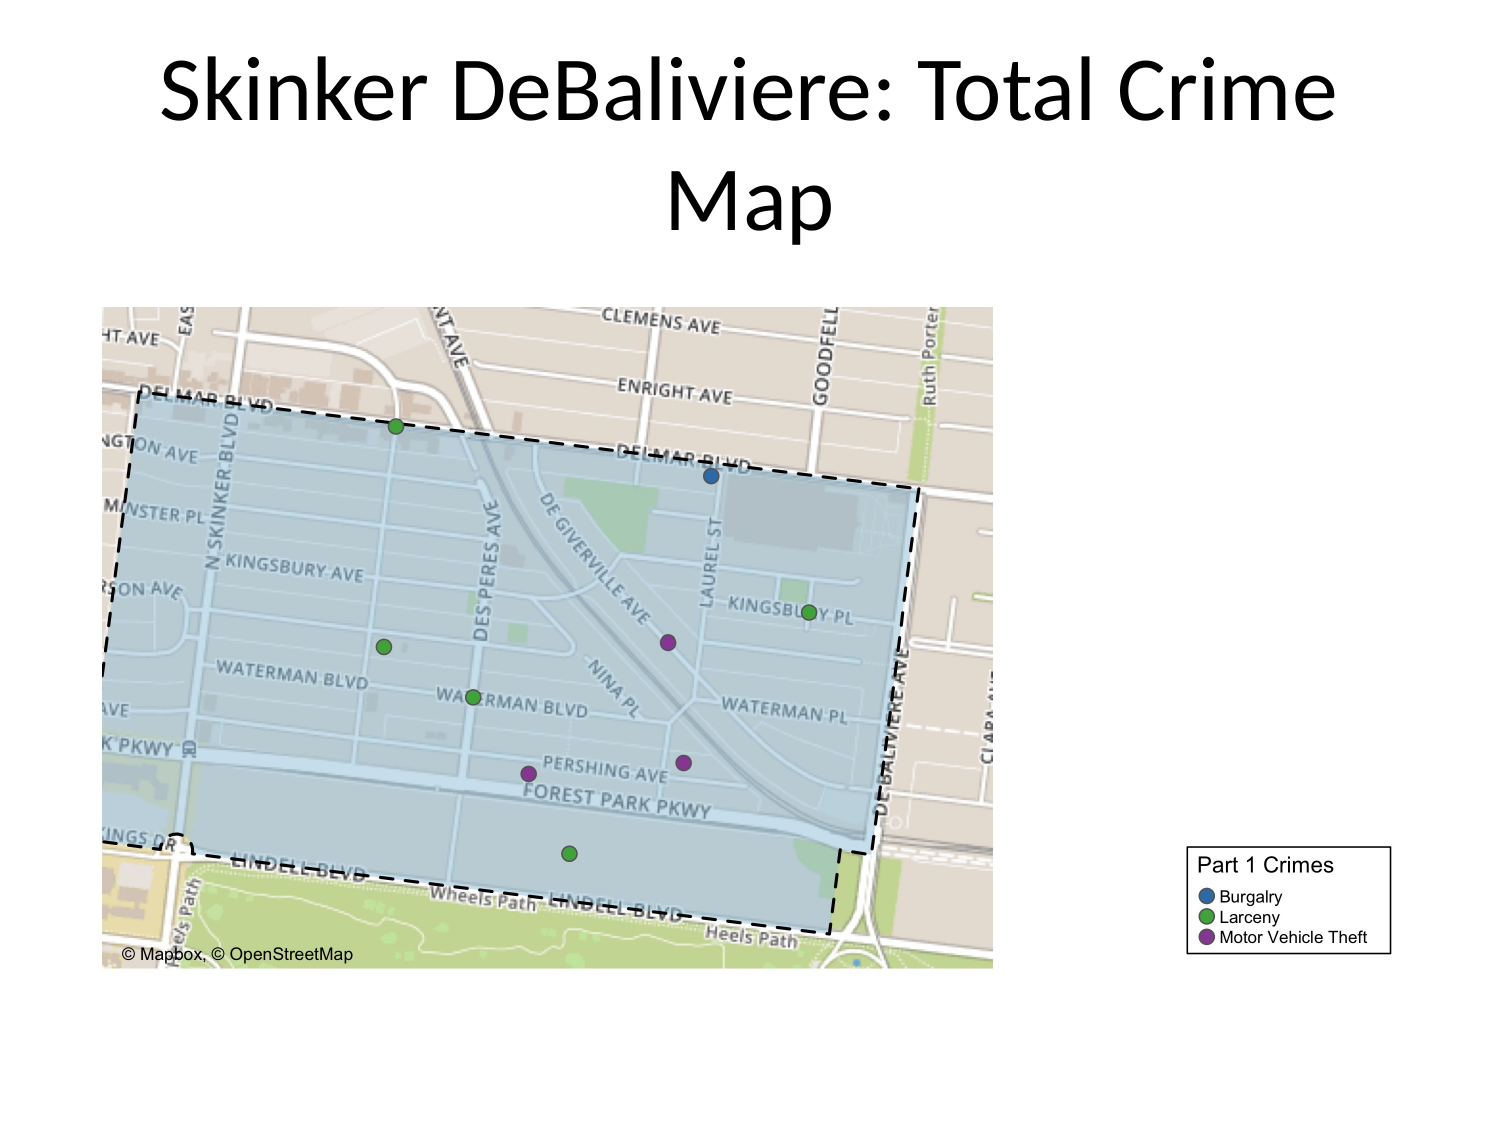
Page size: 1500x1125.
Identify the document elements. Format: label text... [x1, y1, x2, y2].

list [74, 262, 1426, 1013]
title Skinker DeBaliviere: Total Crime Map [75, 45, 1425, 233]
